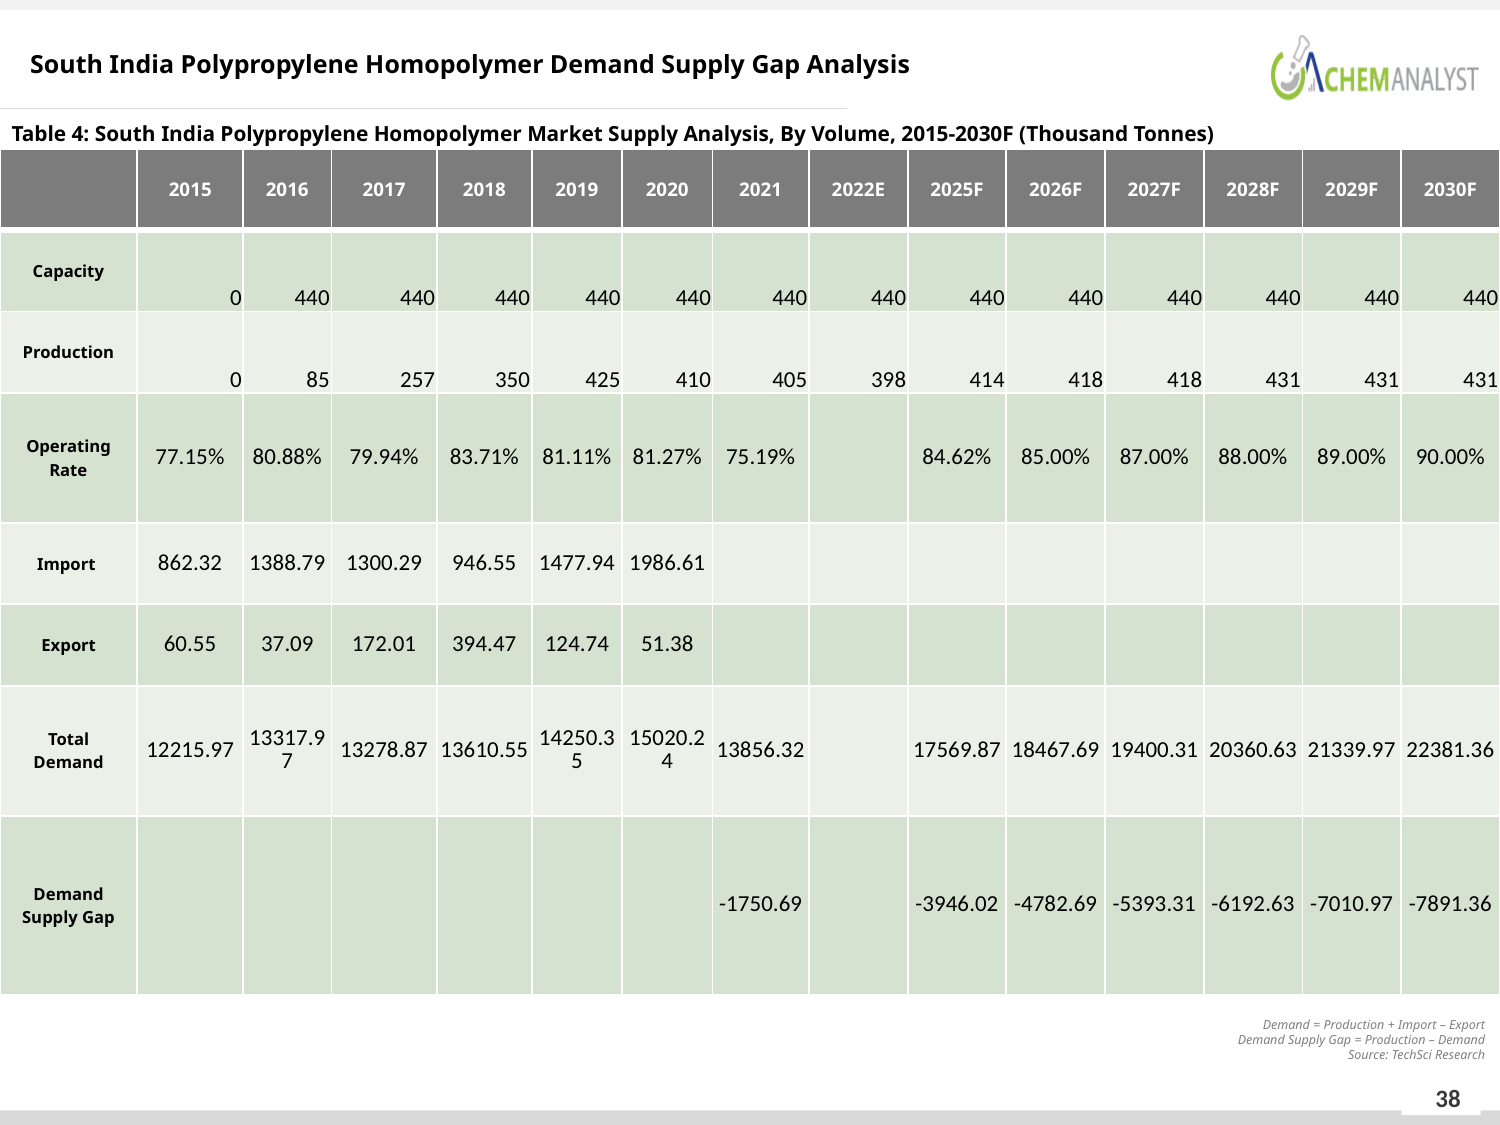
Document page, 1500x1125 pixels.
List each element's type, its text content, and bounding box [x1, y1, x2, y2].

table_header 2022E [810, 150, 907, 227]
table_cell 440 [1205, 233, 1302, 311]
table_cell [1303, 605, 1400, 685]
table_header 2020 [623, 150, 712, 227]
table_cell 85.00% [1007, 394, 1104, 522]
table_cell [909, 524, 1005, 603]
table_cell -5393.31 [1106, 817, 1203, 994]
table_cell Demand Supply Gap [1, 817, 136, 994]
table_cell [438, 817, 531, 994]
table_cell [533, 817, 621, 994]
table_cell [244, 817, 331, 994]
table_cell 405 [713, 312, 808, 392]
table_cell 440 [1402, 233, 1499, 311]
table_cell 350 [438, 312, 531, 392]
table_header 2027F [1106, 150, 1203, 227]
table_cell 1388.79 [244, 524, 331, 603]
table_cell 79.94% [332, 394, 436, 522]
table_cell 13610.55 [438, 687, 531, 815]
table_header 2029F [1303, 150, 1400, 227]
table_cell 440 [810, 233, 907, 311]
table_header 2025F [909, 150, 1005, 227]
table_cell [1205, 605, 1302, 685]
table_cell [810, 605, 907, 685]
table_cell 440 [244, 233, 331, 311]
table_cell 22381.36 [1402, 687, 1499, 815]
table_cell [810, 524, 907, 603]
table_cell -4782.69 [1007, 817, 1104, 994]
text_box Table 4: South India Polypropylene Homopolymer Market Supply Analysis, By Volume, 2015-2030F (Thousand Tonnes) [0, 100, 1438, 148]
table_cell 418 [1007, 312, 1104, 392]
table_cell 172.01 [332, 605, 436, 685]
table_cell 440 [1106, 233, 1203, 311]
table_header 2019 [533, 150, 621, 227]
table_cell 257 [332, 312, 436, 392]
text_box South India Polypropylene Homopolymer Demand Supply Gap Analysis [15, 35, 1479, 87]
table_cell 440 [713, 233, 808, 311]
table_header 2030F [1402, 150, 1499, 227]
table_cell 946.55 [438, 524, 531, 603]
table_header 2026F [1007, 150, 1104, 227]
table_cell 862.32 [138, 524, 242, 603]
table_cell 440 [909, 233, 1005, 311]
table_cell [1007, 605, 1104, 685]
table_cell 77.15% [138, 394, 242, 522]
table_cell -3946.02 [909, 817, 1005, 994]
table_cell [810, 687, 907, 815]
table_cell -6192.63 [1205, 817, 1302, 994]
table_cell 13278.87 [332, 687, 436, 815]
table_cell 17569.87 [909, 687, 1005, 815]
table_cell Export [1, 605, 136, 685]
table_cell 431 [1303, 312, 1400, 392]
table_cell 75.19% [713, 394, 808, 522]
table_cell 84.62% [909, 394, 1005, 522]
table_cell 89.00% [1303, 394, 1400, 522]
table_cell 80.88% [244, 394, 331, 522]
table_cell [138, 817, 242, 994]
table_cell 124.74 [533, 605, 621, 685]
table_cell [1007, 524, 1104, 603]
table_cell 14250.35 [533, 687, 621, 815]
table_header 2028F [1205, 150, 1302, 227]
text_box Demand = Production + Import – Export Demand Supply Gap = Production – Demand Source: TechSci Research [1126, 996, 1500, 1085]
table_cell 19400.31 [1106, 687, 1203, 815]
table_cell 425 [533, 312, 621, 392]
table_cell 1300.29 [332, 524, 436, 603]
table_cell 431 [1205, 312, 1302, 392]
table_cell 81.27% [623, 394, 712, 522]
table_cell 394.47 [438, 605, 531, 685]
table_cell [713, 605, 808, 685]
table_cell 51.38 [623, 605, 712, 685]
table_cell 83.71% [438, 394, 531, 522]
table_cell [1303, 524, 1400, 603]
table_cell -7010.97 [1303, 817, 1400, 994]
table_header 2021 [713, 150, 808, 227]
table_cell [1402, 605, 1499, 685]
table_cell [810, 817, 907, 994]
table_cell 440 [438, 233, 531, 311]
table_cell 13856.32 [713, 687, 808, 815]
table_cell 88.00% [1205, 394, 1302, 522]
table_header 2015 [138, 150, 242, 227]
table_cell [332, 817, 436, 994]
table_cell Total Demand [1, 687, 136, 815]
table_cell 418 [1106, 312, 1203, 392]
table_cell 410 [623, 312, 712, 392]
table_cell 0 [138, 312, 242, 392]
table_cell -1750.69 [713, 817, 808, 994]
table_header 2016 [244, 150, 331, 227]
table_cell 85 [244, 312, 331, 392]
table_cell 20360.63 [1205, 687, 1302, 815]
table_cell 1986.61 [623, 524, 712, 603]
table_header 2018 [438, 150, 531, 227]
table_cell 440 [1007, 233, 1104, 311]
table_cell [1106, 605, 1203, 685]
table_cell 440 [1303, 233, 1400, 311]
table_cell [1106, 524, 1203, 603]
table_cell Operating Rate [1, 394, 136, 522]
table_cell Production [1, 312, 136, 392]
table_cell [810, 394, 907, 522]
table_cell 440 [623, 233, 712, 311]
table_cell [1402, 524, 1499, 603]
table_cell 1477.94 [533, 524, 621, 603]
table_cell 431 [1402, 312, 1499, 392]
table_cell 440 [332, 233, 436, 311]
table_header 2017 [332, 150, 436, 227]
table_cell 87.00% [1106, 394, 1203, 522]
table_cell [713, 524, 808, 603]
table_cell 440 [533, 233, 621, 311]
table_cell 13317.97 [244, 687, 331, 815]
table_cell Import [1, 524, 136, 603]
table_header [1, 150, 136, 227]
table_cell 81.11% [533, 394, 621, 522]
table_cell [623, 817, 712, 994]
table_cell 21339.97 [1303, 687, 1400, 815]
table_cell [909, 605, 1005, 685]
table_cell 37.09 [244, 605, 331, 685]
table_cell 60.55 [138, 605, 242, 685]
table_cell [1205, 524, 1302, 603]
table_cell 0 [138, 233, 242, 311]
table_cell Capacity [1, 233, 136, 311]
table_cell 15020.24 [623, 687, 712, 815]
table_cell 90.00% [1402, 394, 1499, 522]
table_cell 12215.97 [138, 687, 242, 815]
table_cell -7891.36 [1402, 817, 1499, 994]
picture [1271, 35, 1485, 116]
table_cell 398 [810, 312, 907, 392]
table_cell 414 [909, 312, 1005, 392]
table_cell 18467.69 [1007, 687, 1104, 815]
